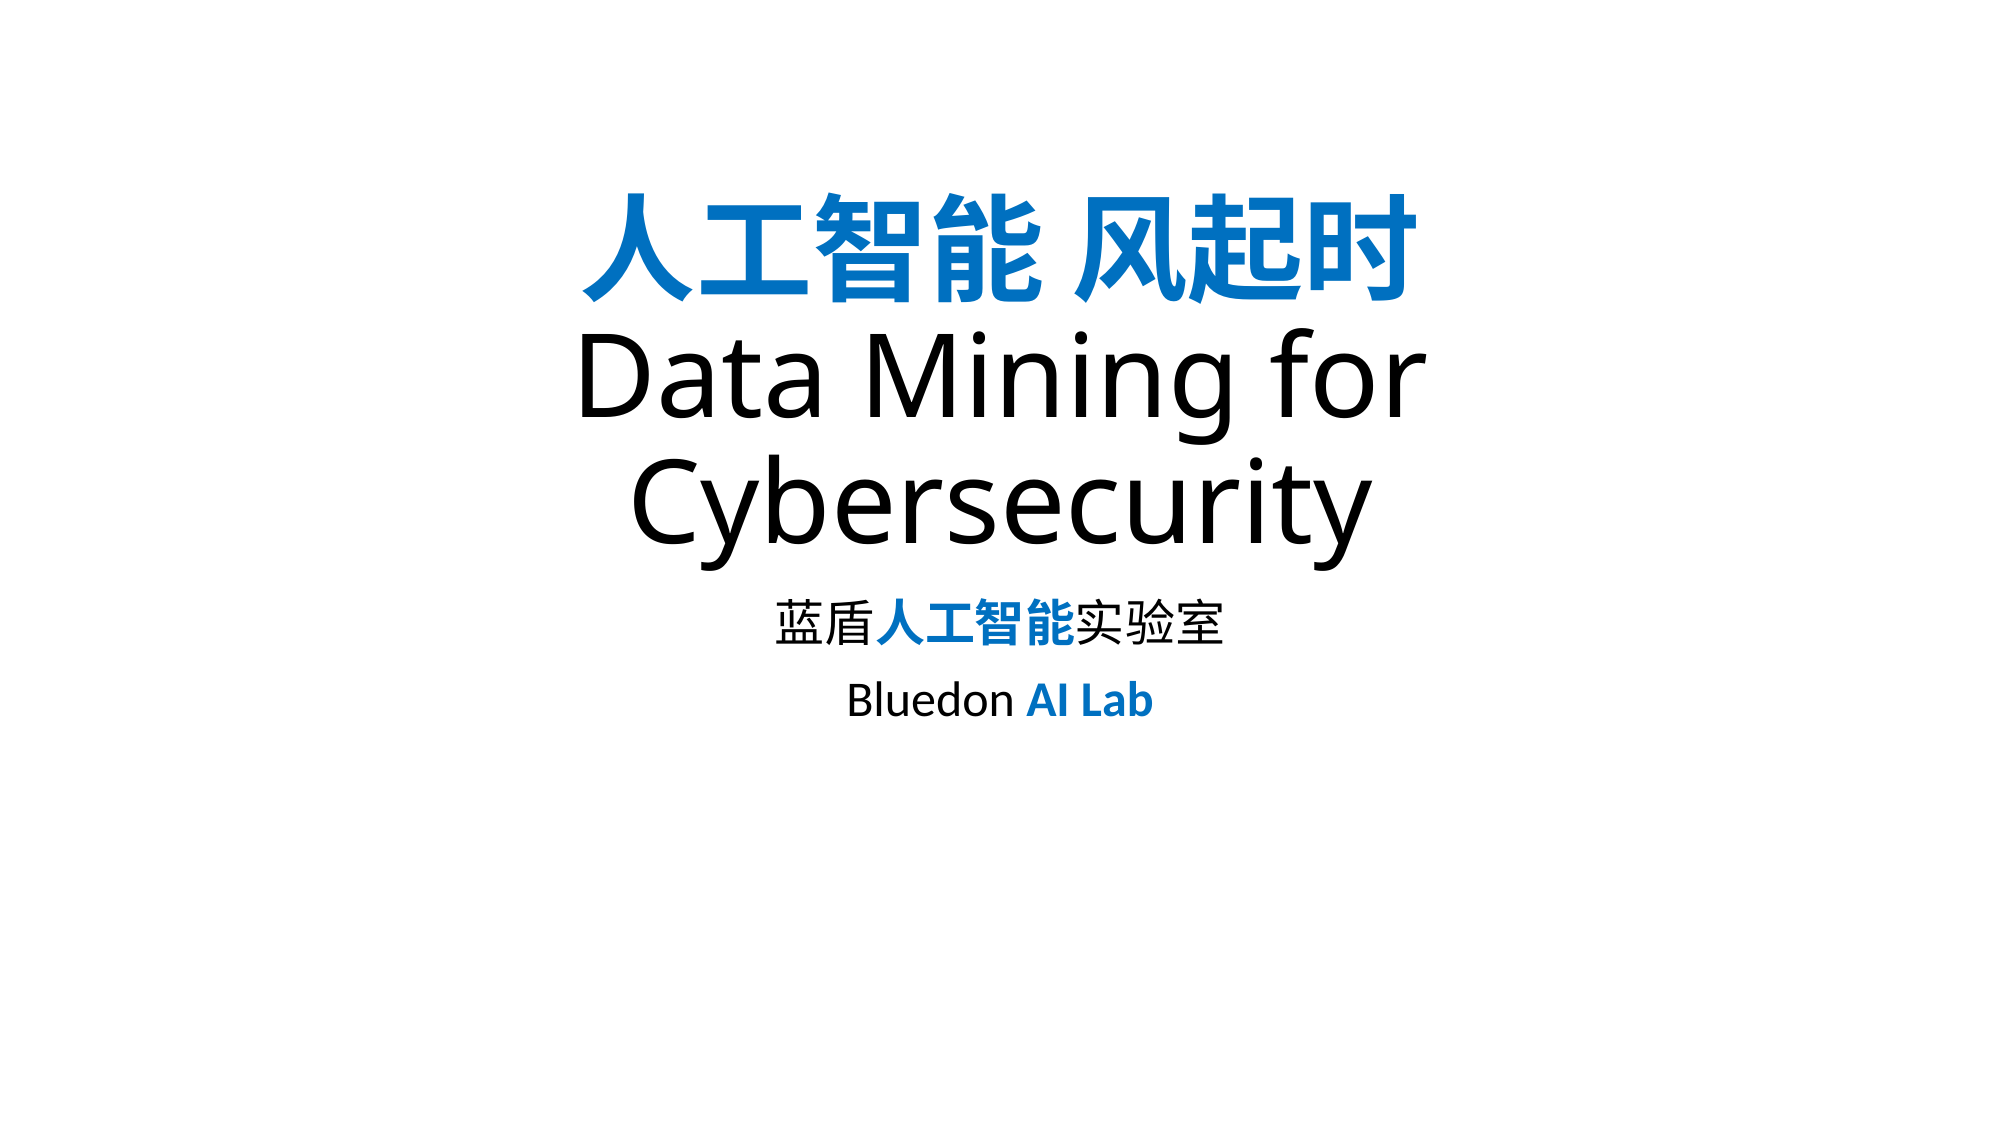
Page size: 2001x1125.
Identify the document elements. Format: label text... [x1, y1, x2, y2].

subtitle 蓝盾人工智能实验室 Bluedon AI Lab [249, 590, 1750, 863]
title 人工智能 风起时 Data Mining for Cybersecurity [249, 184, 1750, 576]
